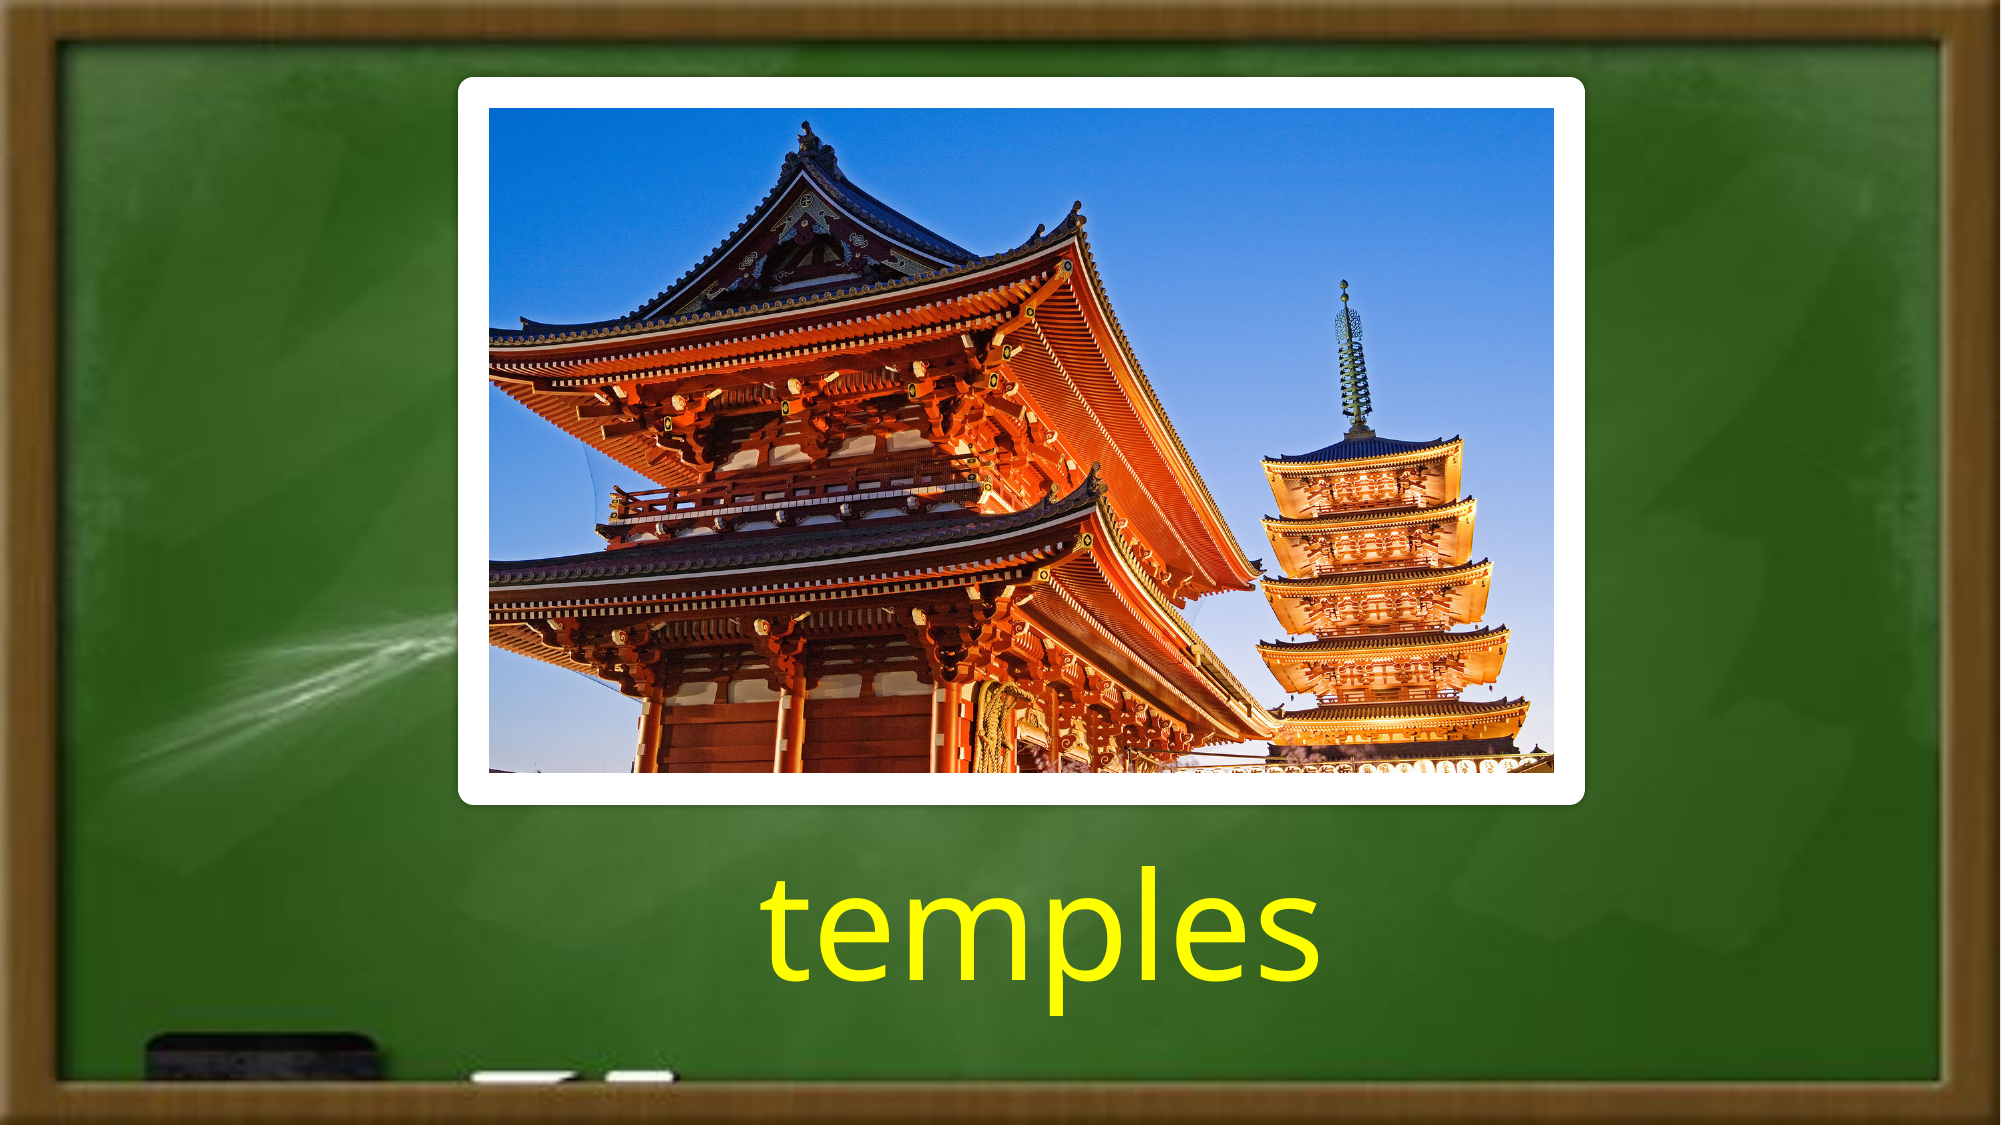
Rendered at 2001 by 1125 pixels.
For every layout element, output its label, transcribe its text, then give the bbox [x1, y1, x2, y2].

text_box temples [644, 823, 1439, 1018]
picture [0, 0, 2001, 1125]
